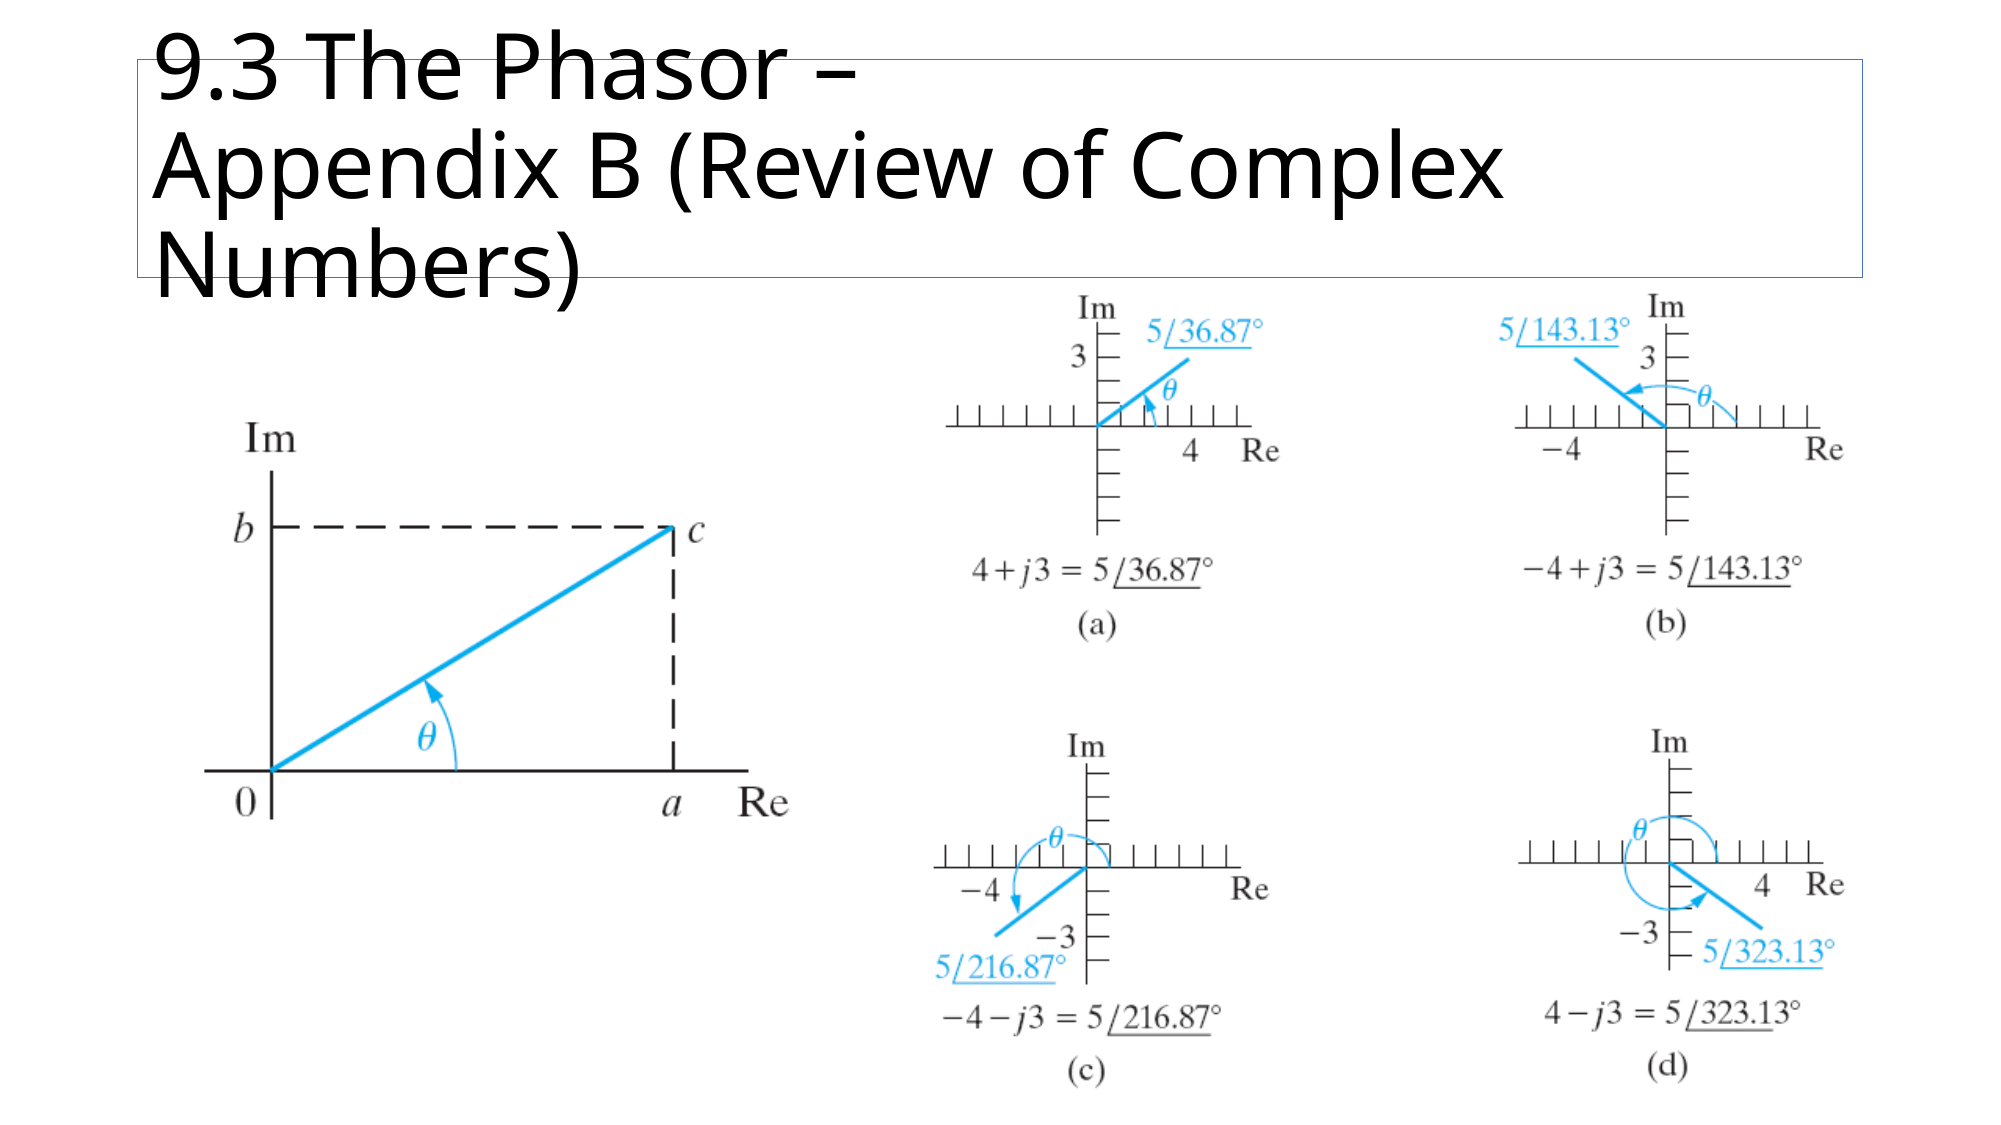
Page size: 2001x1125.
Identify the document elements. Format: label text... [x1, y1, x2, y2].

picture [1517, 723, 1855, 1093]
title 9.3 The Phasor – Appendix B (Review of Complex Numbers) [137, 59, 1863, 278]
picture [921, 283, 1285, 655]
slide_number 16 [1412, 1042, 1863, 1103]
picture [912, 729, 1279, 1093]
picture [1487, 283, 1863, 644]
picture [127, 385, 841, 862]
